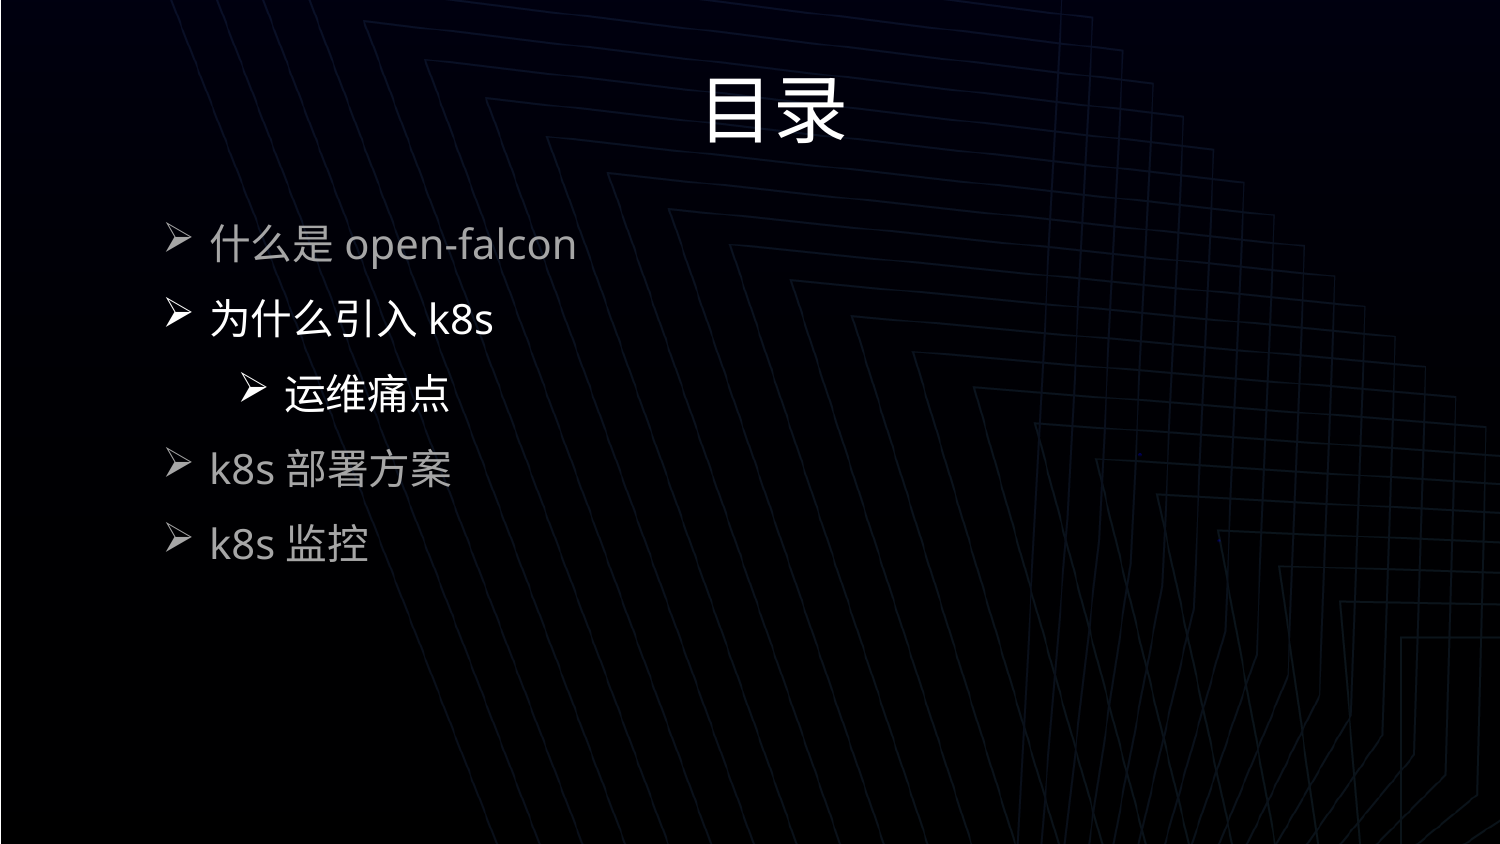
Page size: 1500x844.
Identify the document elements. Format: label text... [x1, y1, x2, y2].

picture [0, 0, 1500, 844]
text_box 目录 [147, 55, 1400, 161]
text_box 什么是open-falcon 为什么引入k8s 运维痛点 k8s部署方案 k8s监控 [147, 185, 1258, 576]
